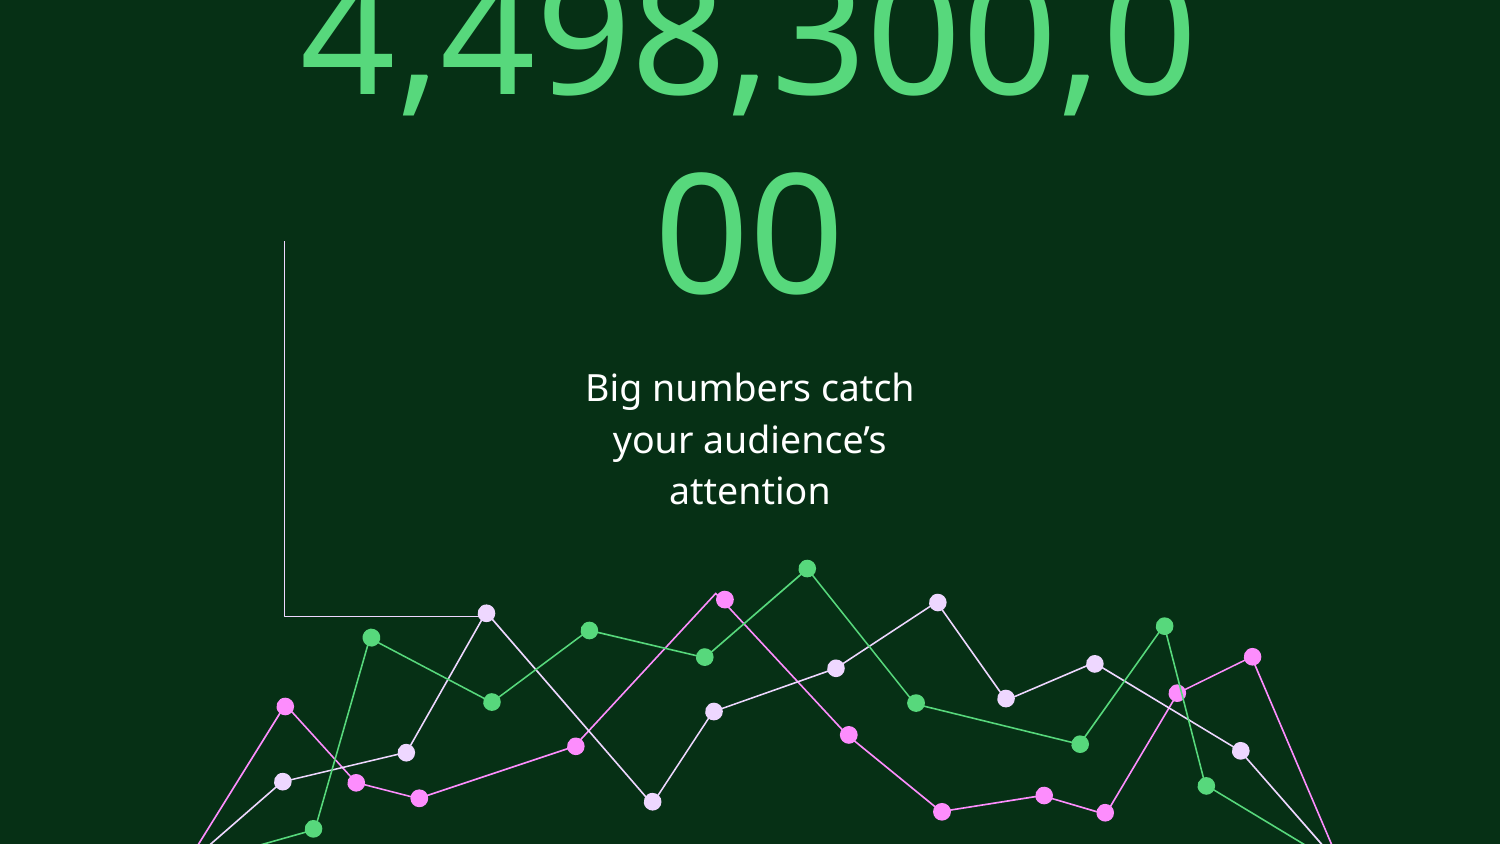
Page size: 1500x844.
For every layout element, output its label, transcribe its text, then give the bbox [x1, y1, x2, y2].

title 4,498,300,000 [284, 140, 1216, 343]
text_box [197, 328, 573, 530]
list Big numbers catch your audience’s attention [578, 342, 974, 460]
